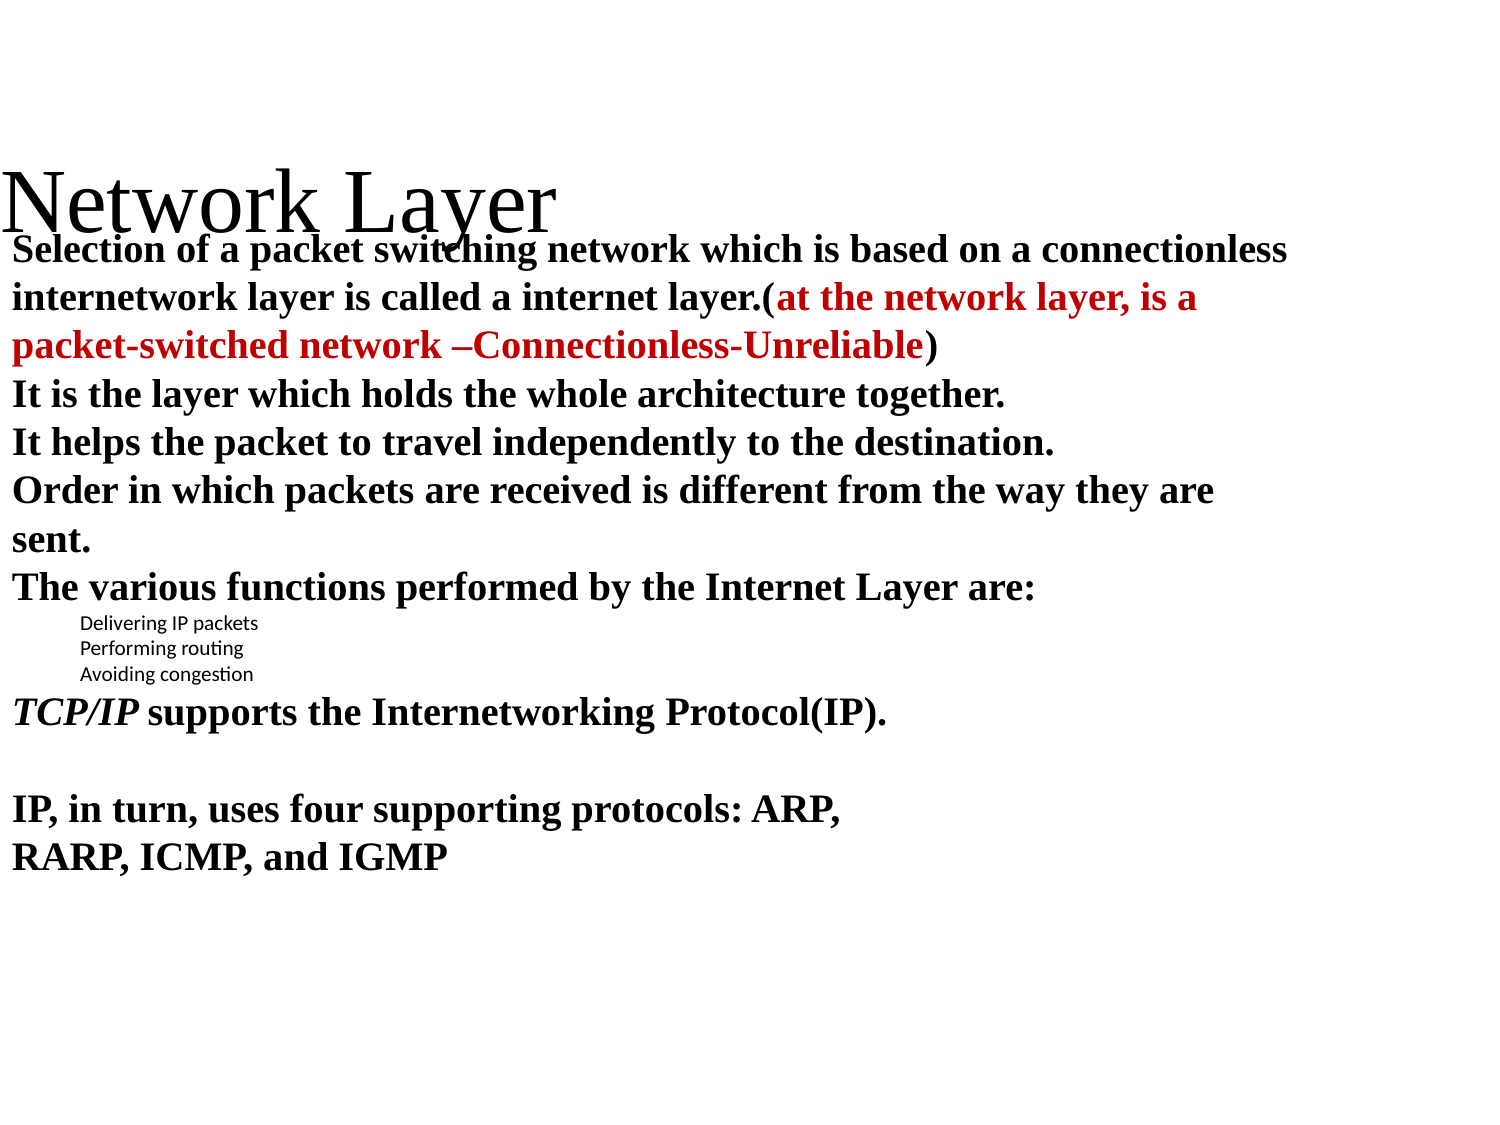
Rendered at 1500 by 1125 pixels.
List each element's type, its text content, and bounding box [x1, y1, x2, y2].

list Selection of a packet switching network which is based on a connectionless internetwork layer is called a internet layer.(at the network layer, is a packet-switched network –Connectionless-Unreliable) It is the layer which holds the whole architecture together. It helps the packet to travel independently to the destination. Order in which packets are received is different from the way they are sent. The various functions performed by the Internet Layer are: Delivering IP packets Performing routing Avoiding congestion TCP/IP supports the Internetworking Protocol(IP). IP, in turn, uses four supporting protocols: ARP, RARP, ICMP, and IGMP [11, 222, 1306, 885]
title Network Layer [0, 140, 1294, 252]
